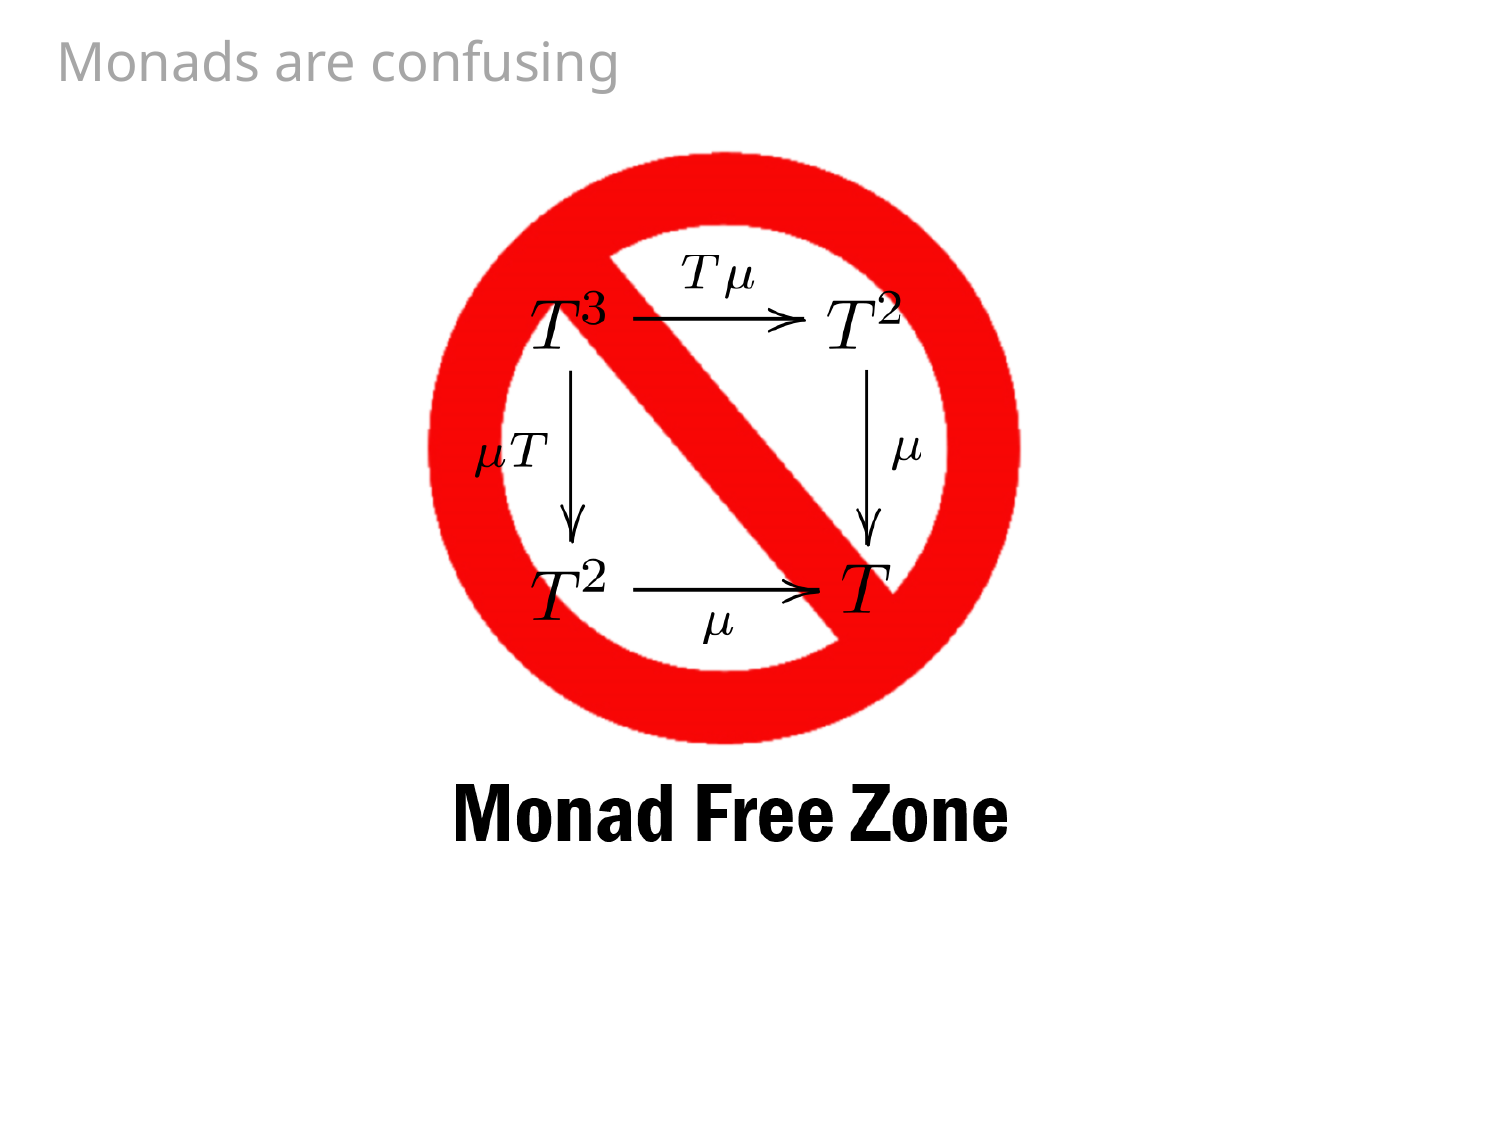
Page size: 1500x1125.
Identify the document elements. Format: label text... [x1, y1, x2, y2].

picture [374, 99, 1088, 991]
title Monads are confusing [41, 19, 1459, 100]
